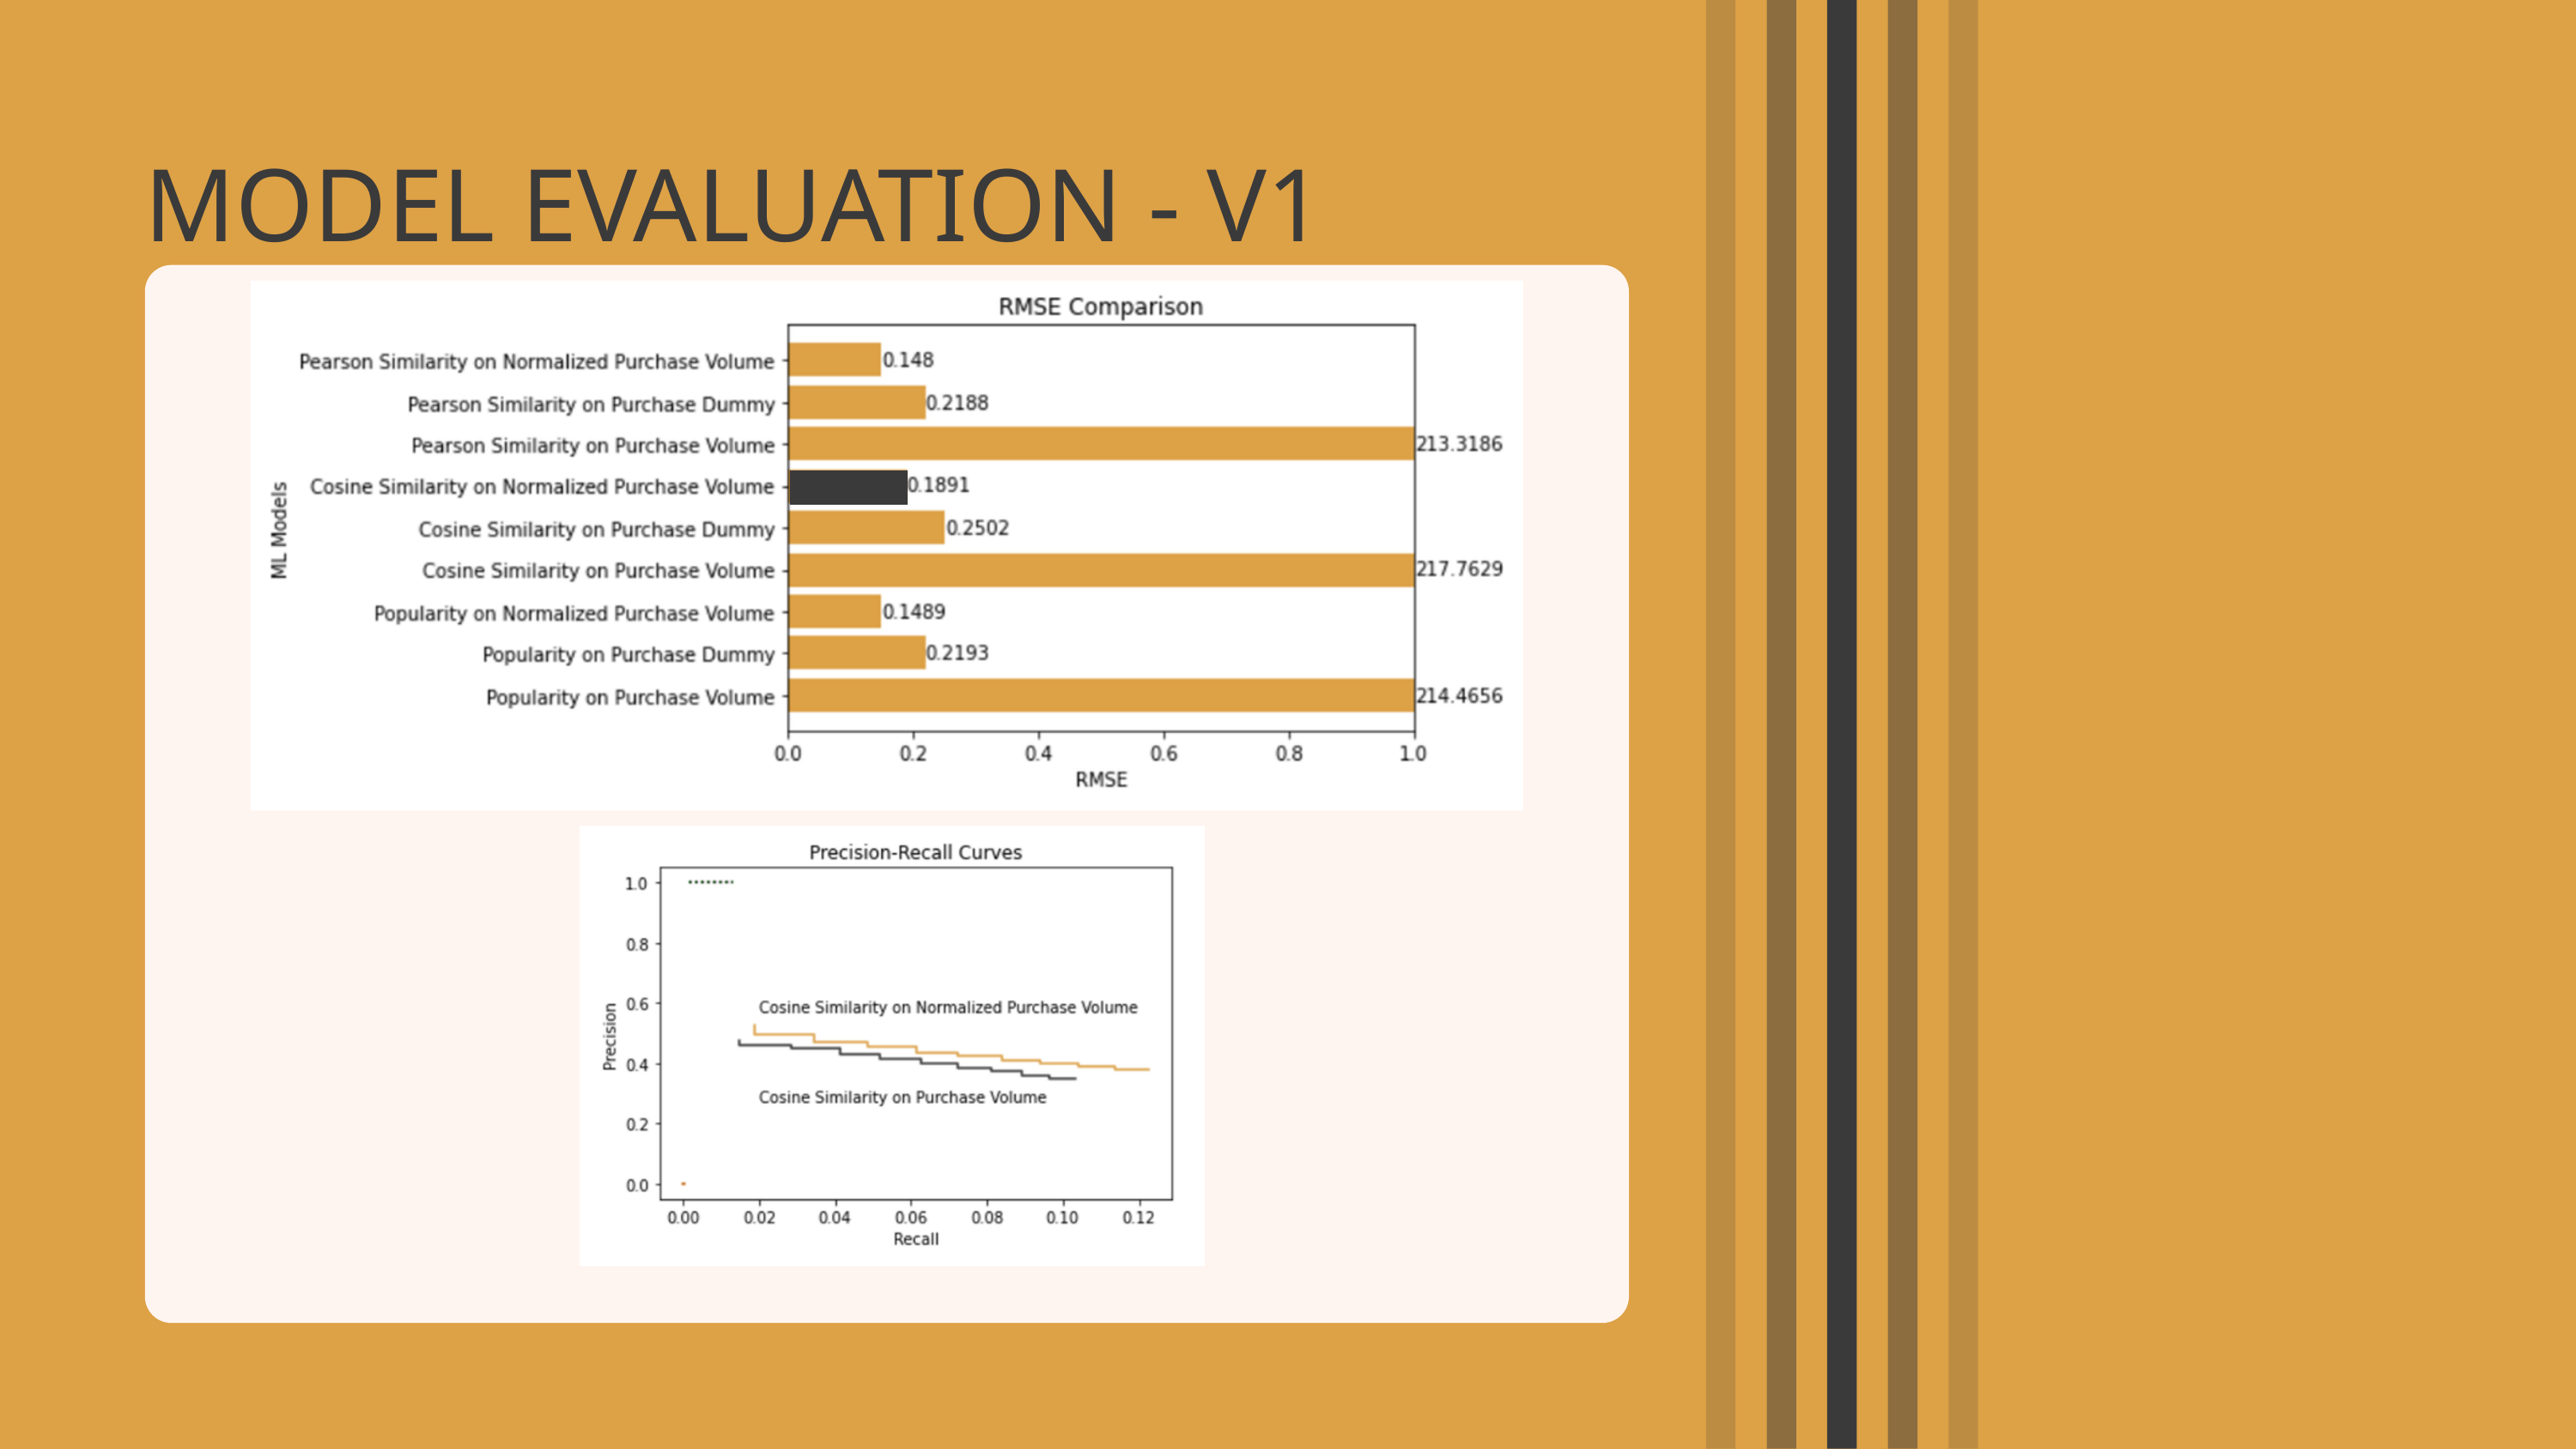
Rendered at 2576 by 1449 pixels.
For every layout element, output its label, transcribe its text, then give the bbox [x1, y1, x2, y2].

picture [580, 826, 1205, 1267]
text_box MODEL EVALUATION - V1 [144, 151, 1640, 262]
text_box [1705, 0, 1978, 1449]
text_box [789, 470, 908, 506]
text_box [144, 264, 1630, 1324]
picture [251, 281, 1523, 810]
